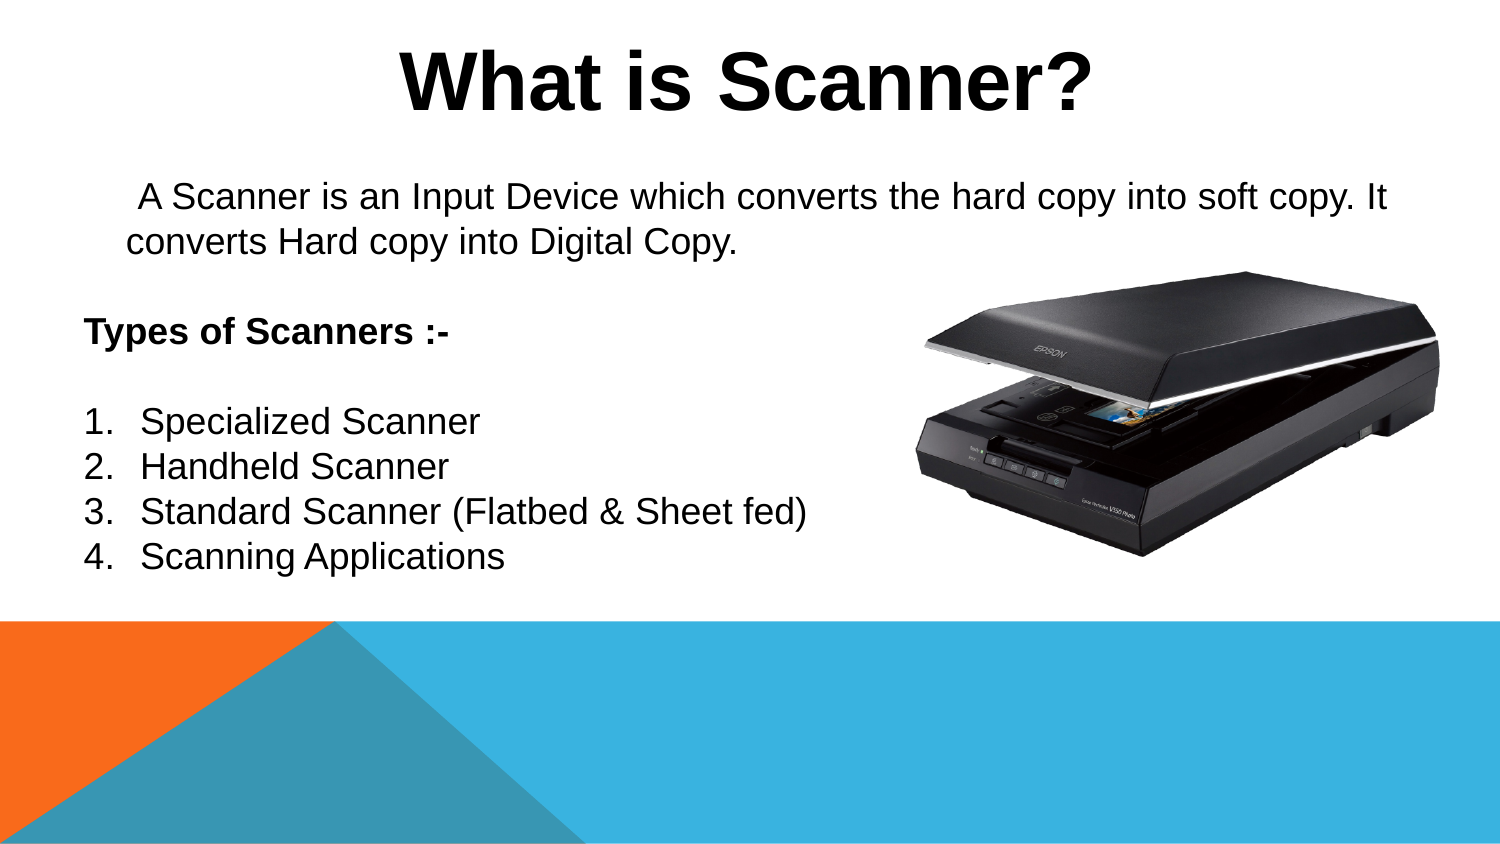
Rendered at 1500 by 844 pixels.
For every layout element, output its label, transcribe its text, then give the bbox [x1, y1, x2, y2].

picture [914, 271, 1441, 557]
text_box What is Scanner? A Scanner is an Input Device which converts the hard copy into soft copy. It converts Hard copy into Digital Copy. Types of Scanners :- Specialized Scanner Handheld Scanner Standard Scanner (Flatbed & Sheet fed) Scanning Applications [52, 19, 1440, 585]
